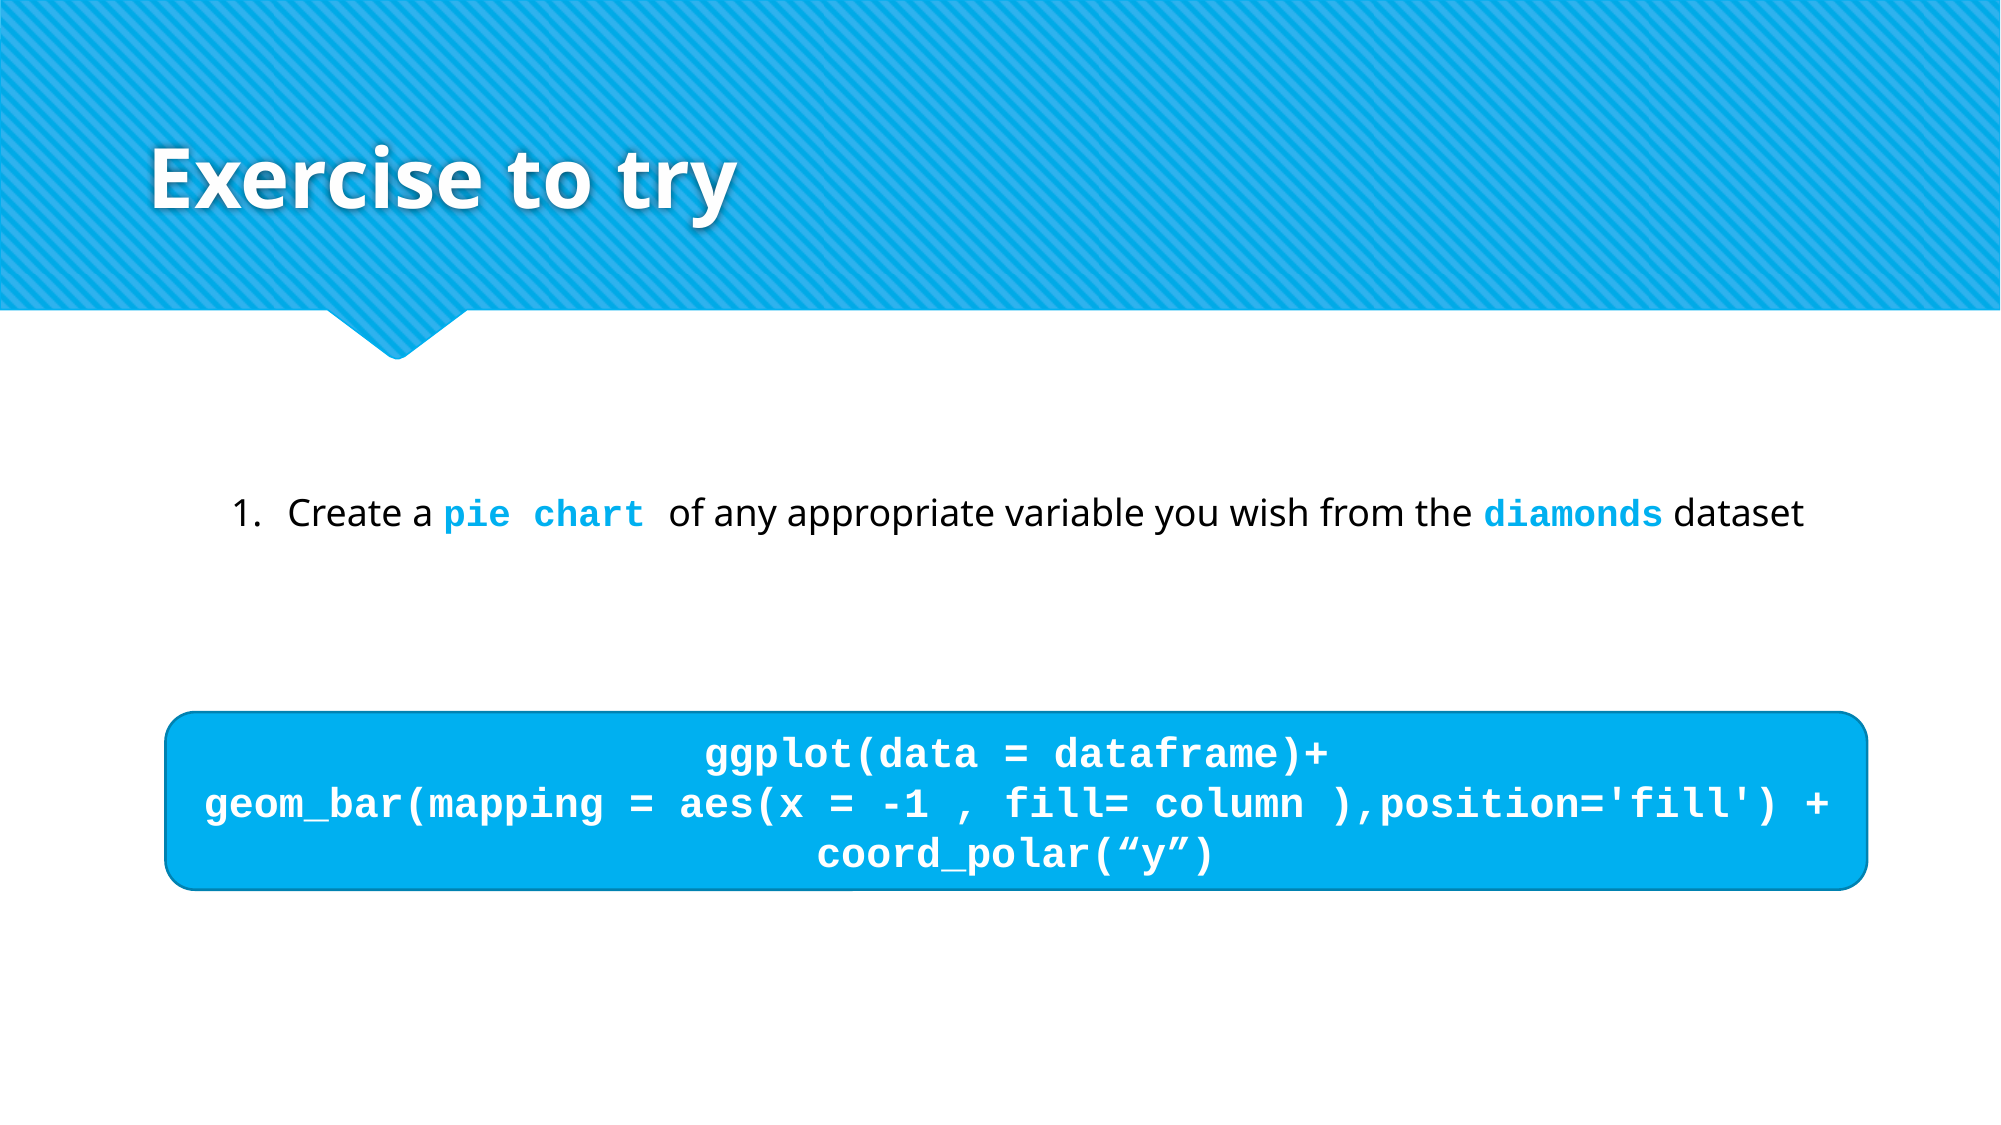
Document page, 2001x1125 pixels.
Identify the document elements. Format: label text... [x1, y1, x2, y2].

text_box Create a pie chart of any appropriate variable you wish from the diamonds dataset [216, 481, 1867, 722]
title Exercise to try [132, 73, 1868, 233]
text_box ggplot(data = dataframe)+ geom_bar(mapping = aes(x = -1 , fill= column ),position='fill') + coord_polar(“y”) [164, 710, 1869, 892]
